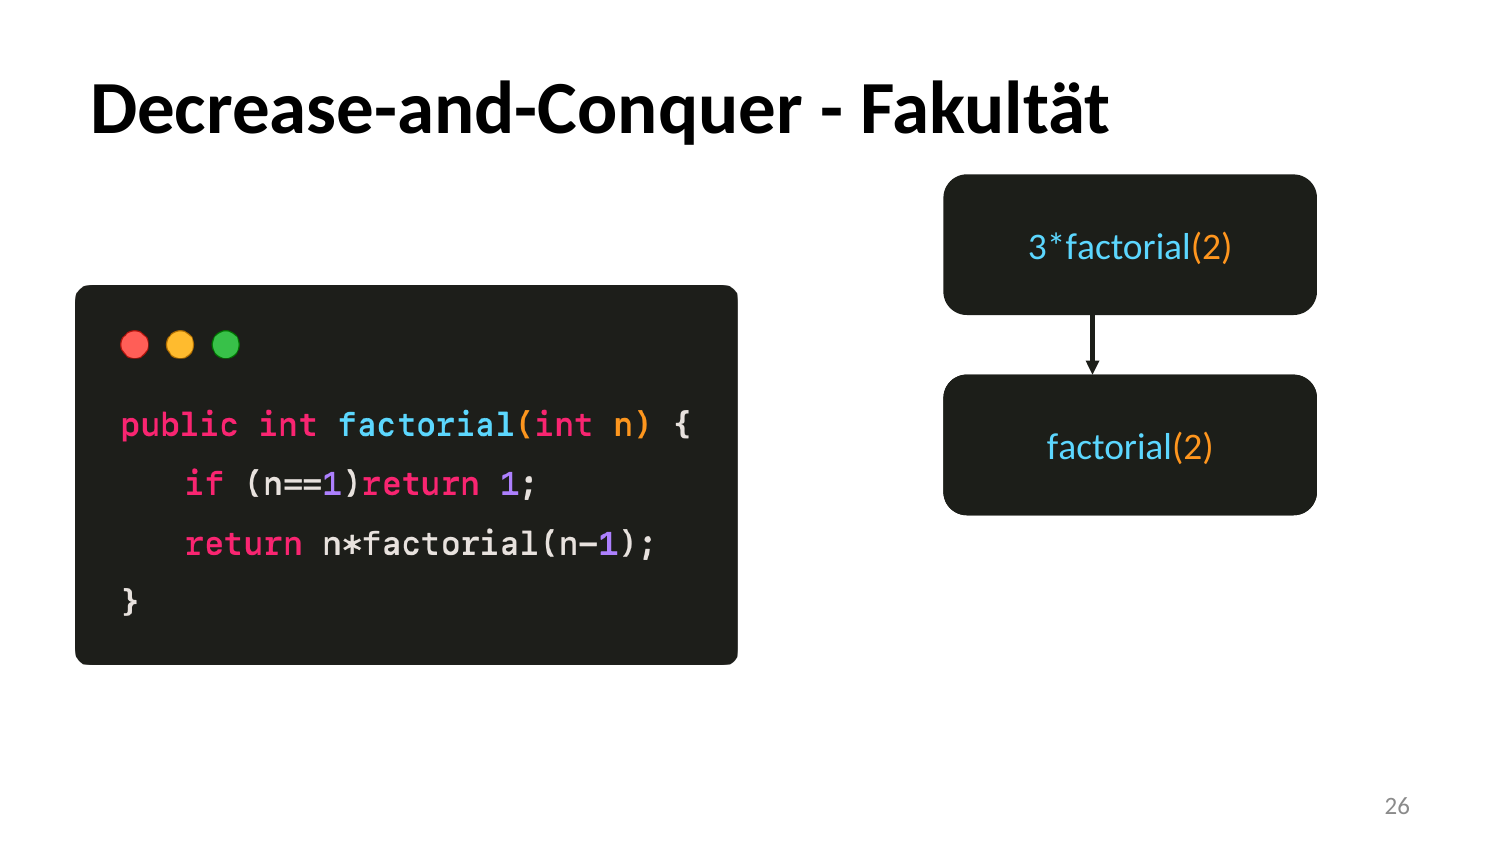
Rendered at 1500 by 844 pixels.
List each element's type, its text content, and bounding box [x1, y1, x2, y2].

text_box factorial(2) [941, 372, 1320, 518]
slide_number 26 [1074, 782, 1425, 827]
text_box 3*factorial(2) [941, 172, 1320, 318]
picture [74, 285, 738, 666]
title Decrease-and-Conquer - Fakultät [75, 33, 1425, 175]
